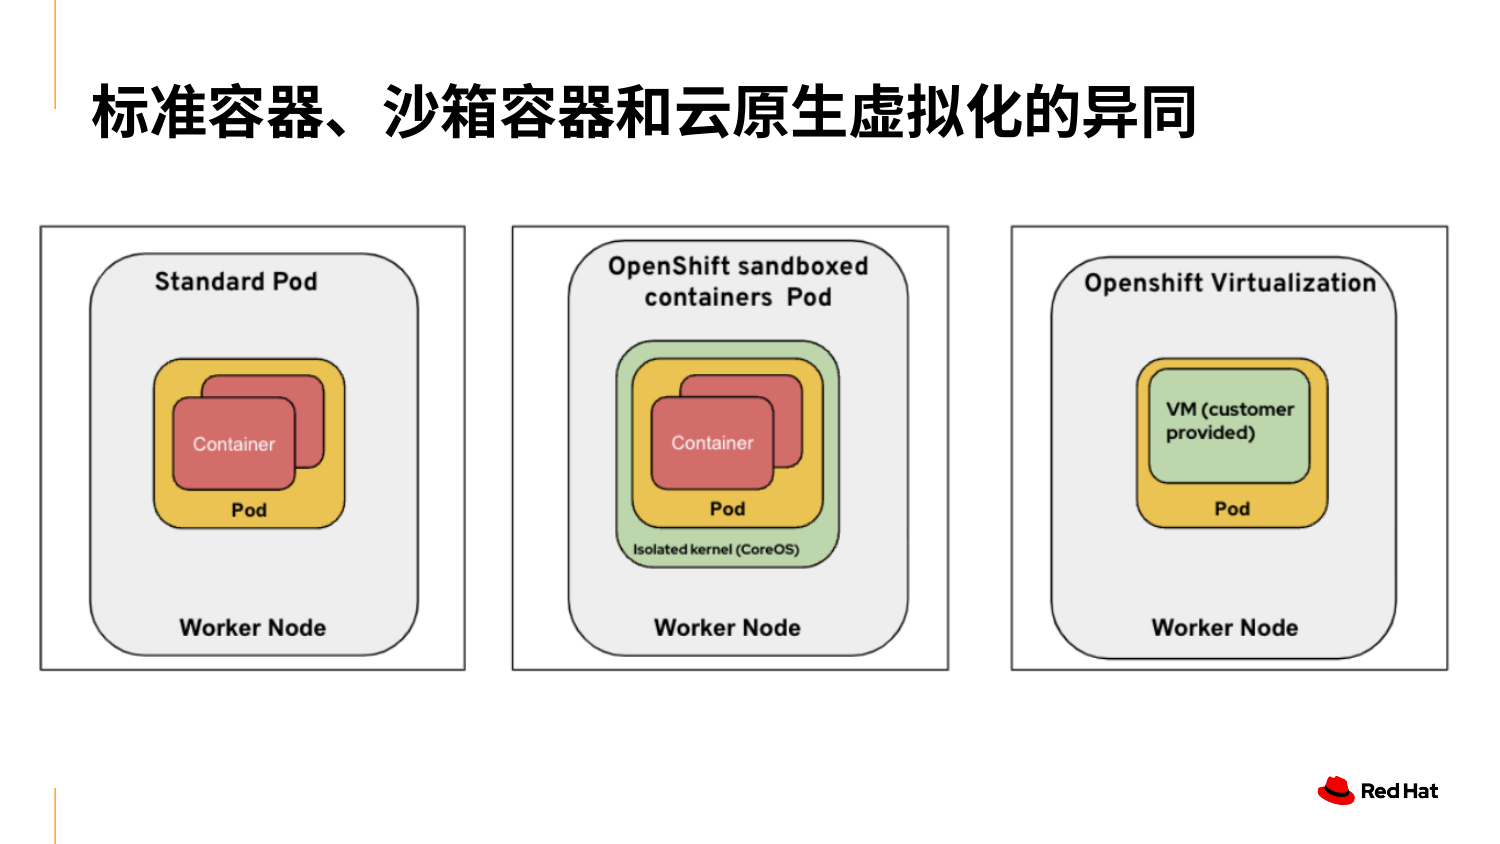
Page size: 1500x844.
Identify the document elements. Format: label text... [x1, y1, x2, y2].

title 标准容器、沙箱容器和云原生虚拟化的异同 [91, 53, 1392, 133]
picture [1317, 776, 1438, 805]
picture [24, 207, 1476, 692]
